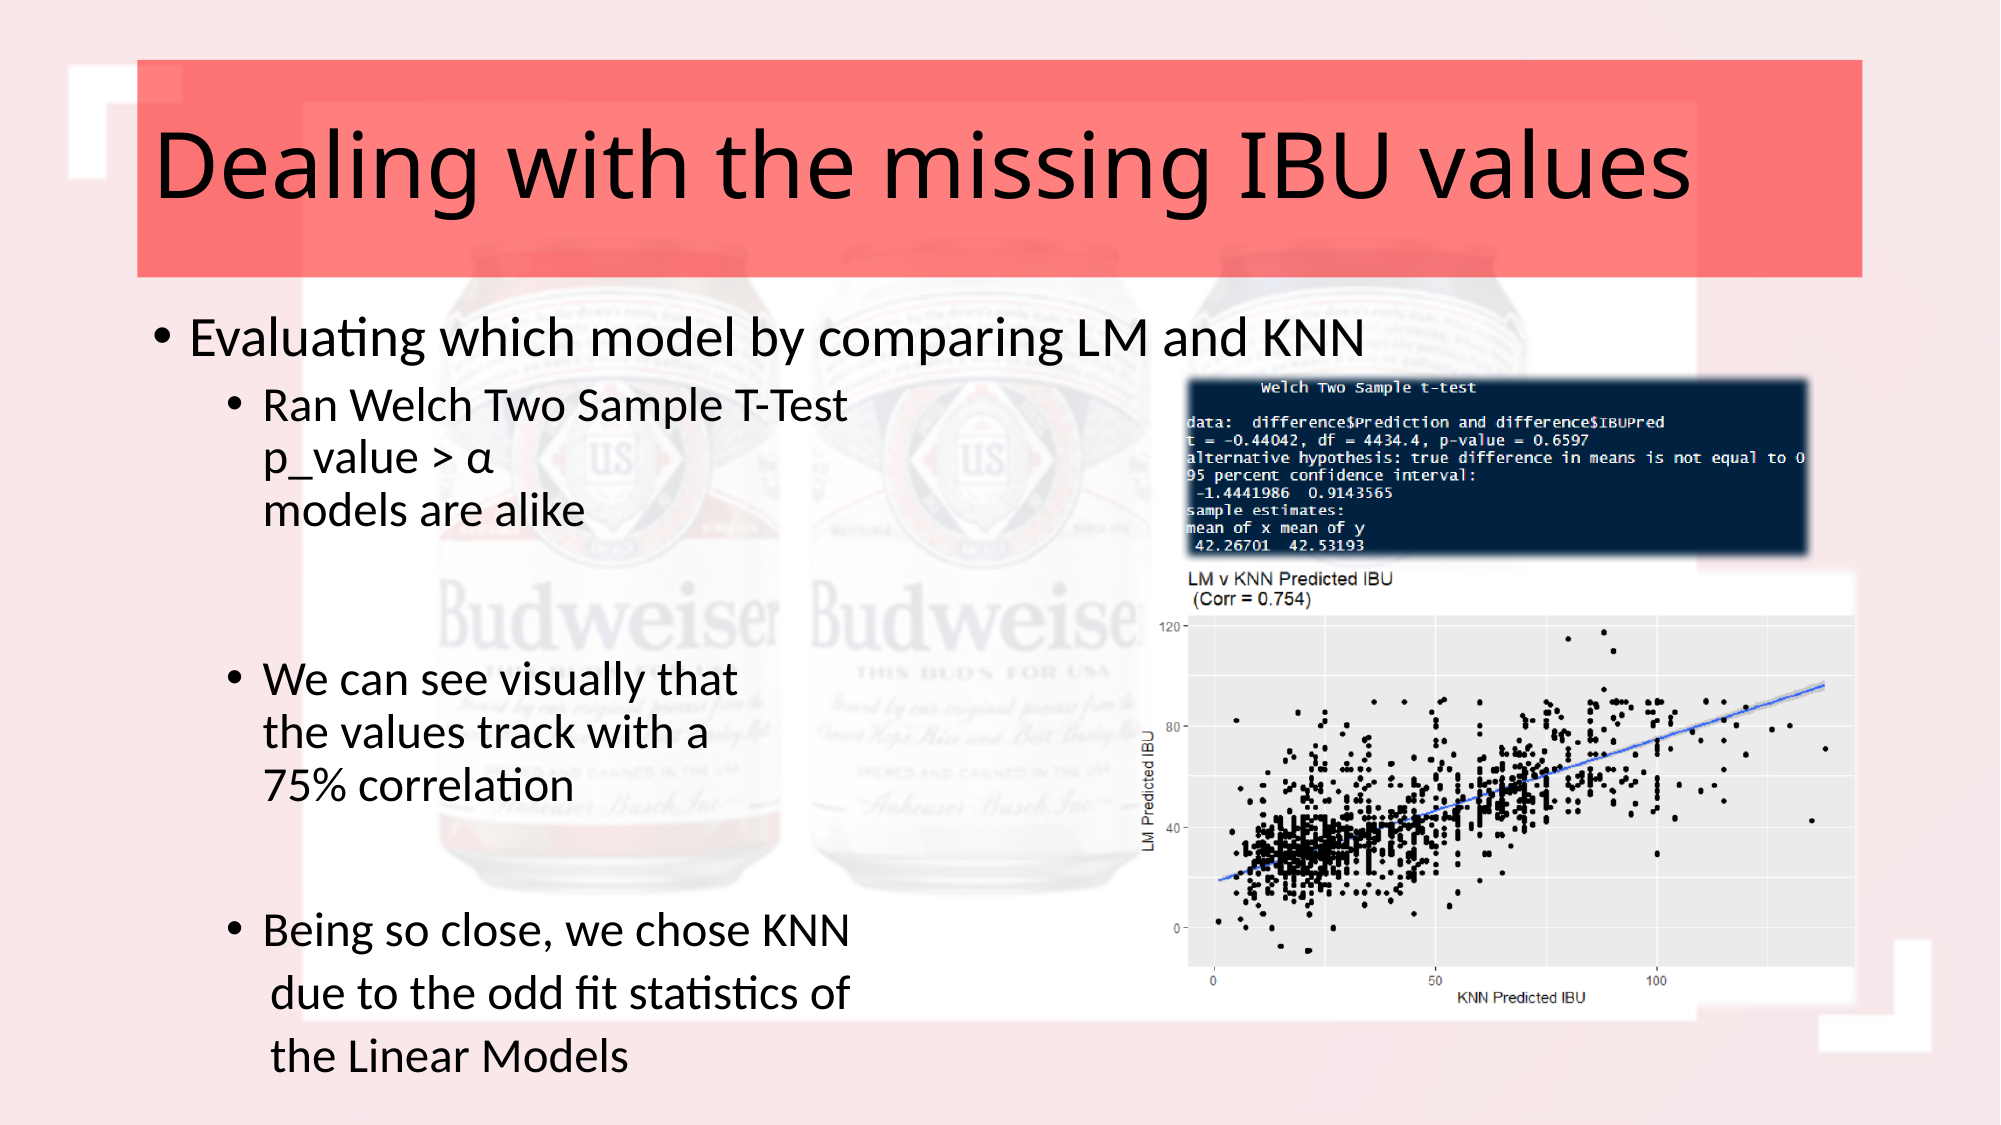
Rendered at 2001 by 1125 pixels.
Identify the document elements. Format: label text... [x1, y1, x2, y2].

title Dealing with the missing IBU values [137, 59, 1863, 278]
list Evaluating which model by comparing LM and KNN Ran Welch Two Sample T-Test p_value > α models are alike We can see visually that the values track with a 75% correlation Being so close, we chose KNN due to the odd fit statistics of the Linear Models [137, 299, 1863, 1094]
picture [1132, 371, 1863, 1014]
